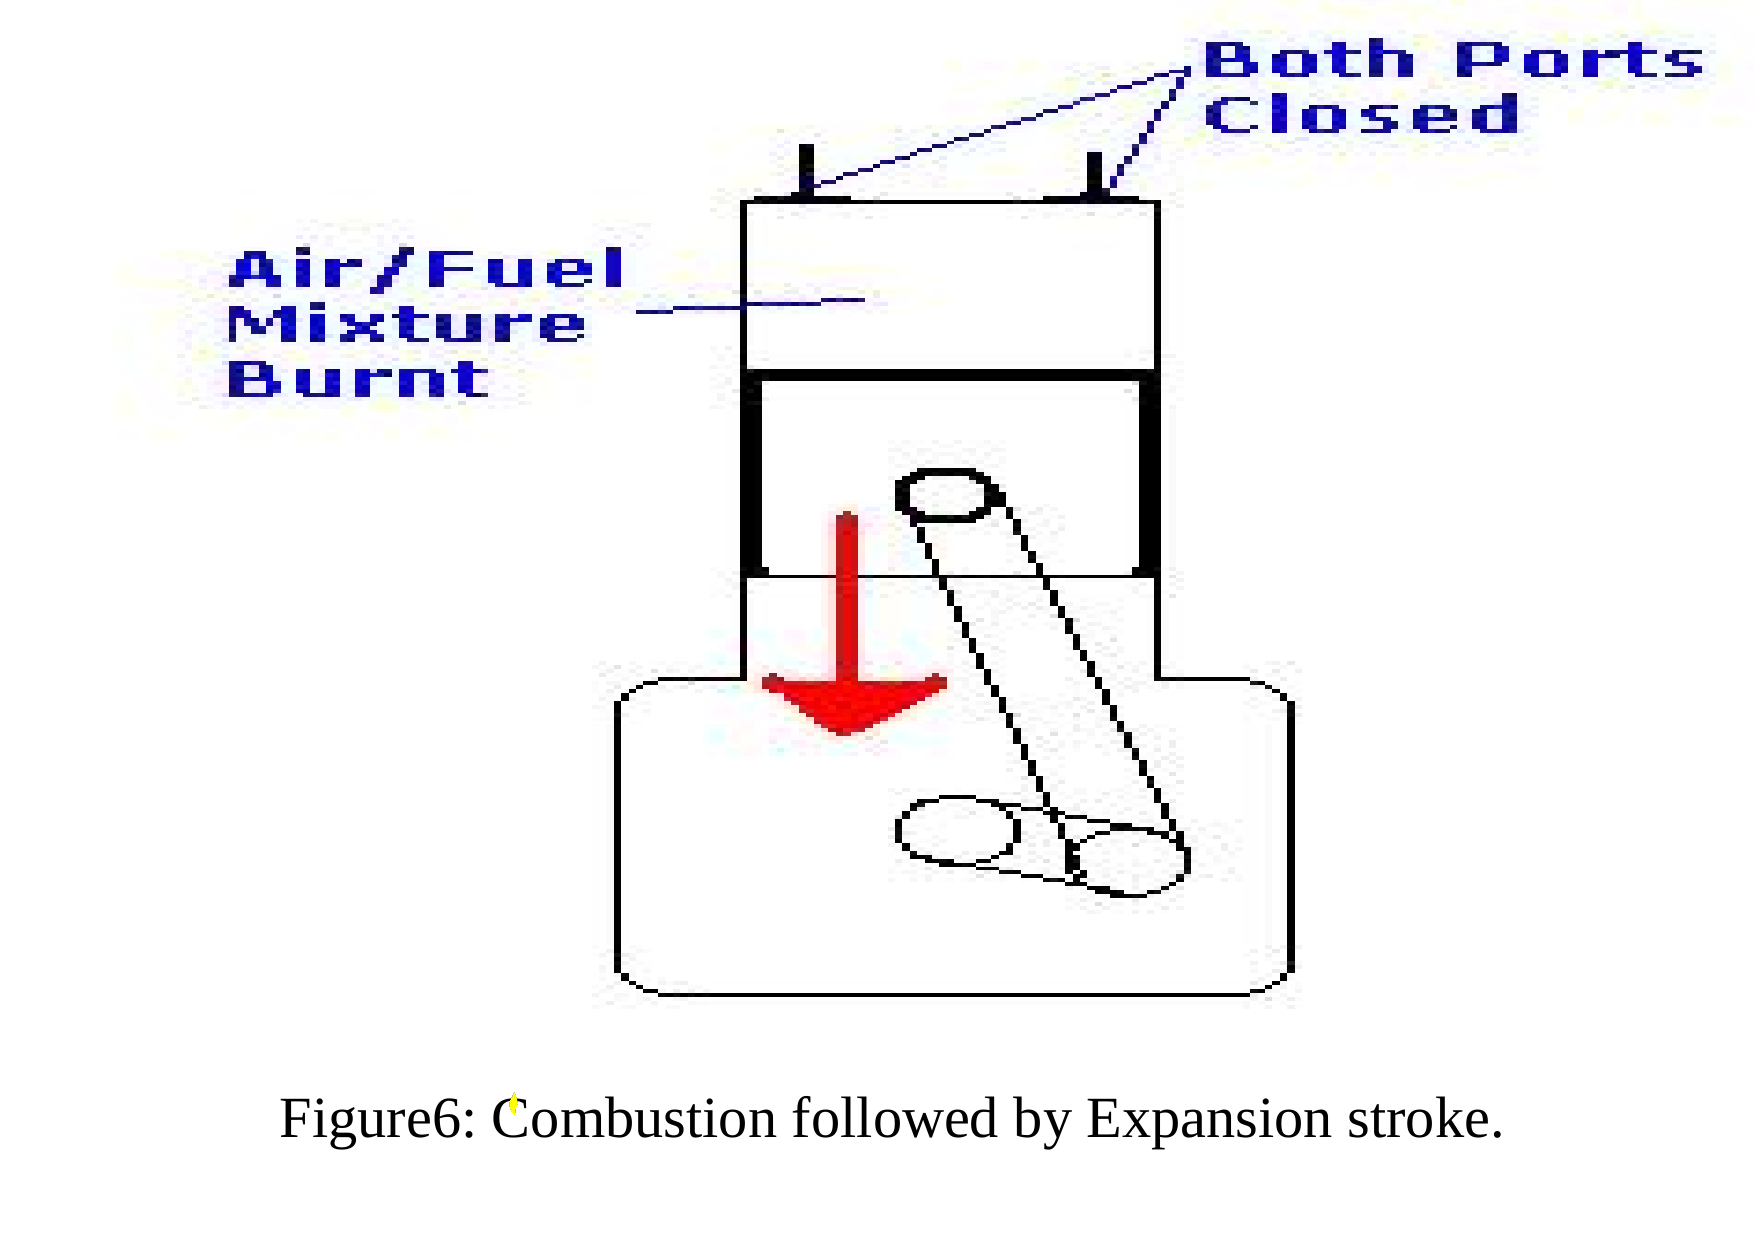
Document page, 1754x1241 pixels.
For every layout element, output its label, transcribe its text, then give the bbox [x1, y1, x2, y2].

title Figure6: Combustion followed by Expansion stroke. [112, 1028, 1688, 1201]
picture [508, 1091, 519, 1117]
picture [0, 0, 1754, 1013]
